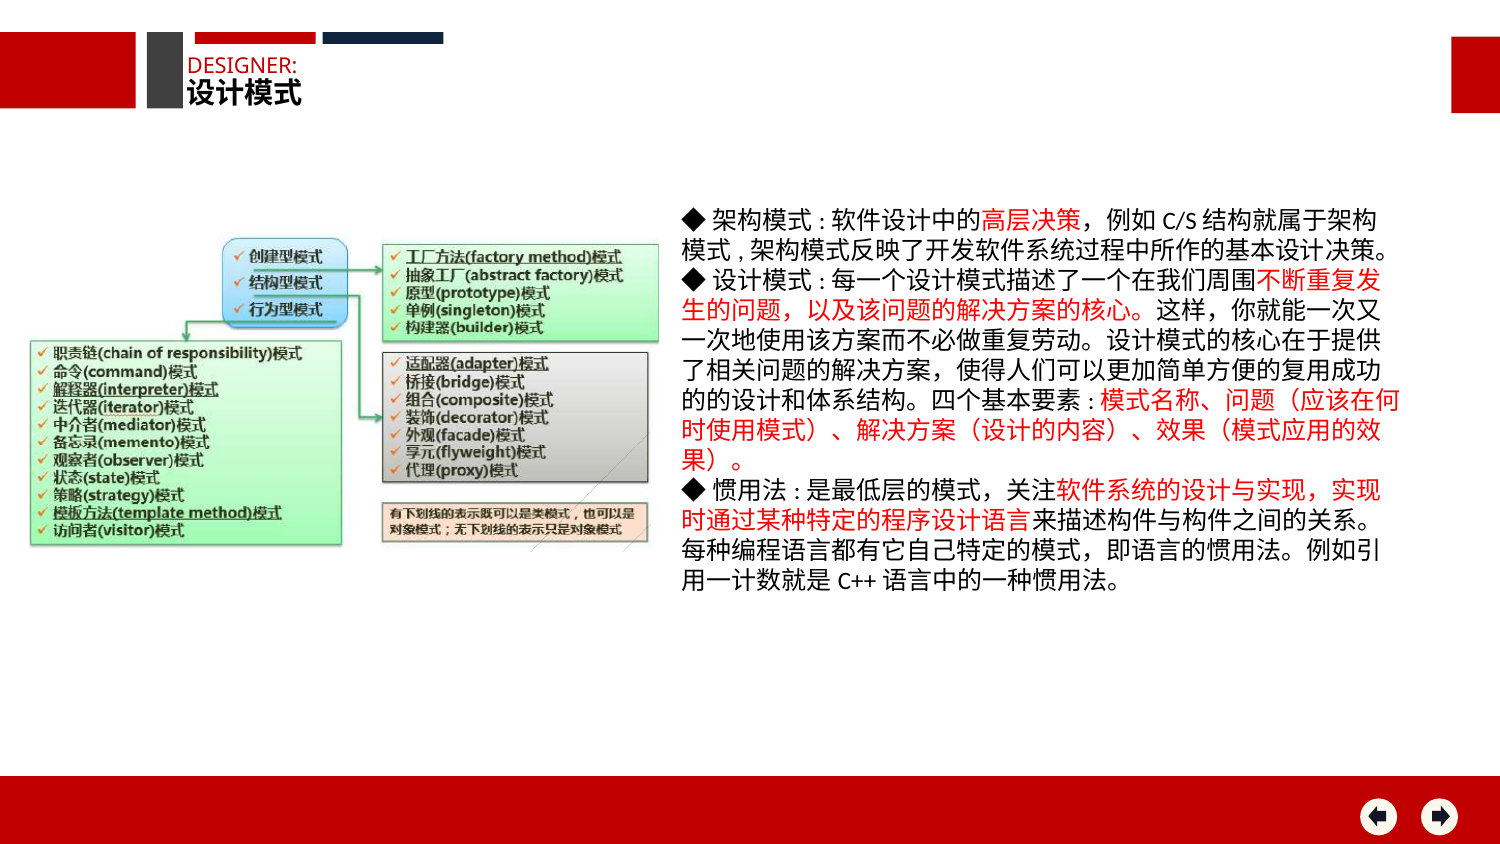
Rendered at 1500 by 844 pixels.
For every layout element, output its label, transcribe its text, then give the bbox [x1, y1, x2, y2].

picture [29, 220, 659, 553]
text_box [194, 31, 444, 45]
text_box DESIGNER: [172, 43, 313, 67]
text_box 设计模式 [171, 67, 672, 118]
text_box ◆架构模式:软件设计中的高层决策，例如C/S结构就属于架构模式,架构模式反映了开发软件系统过程中所作的基本设计决策。 ◆设计模式:每一个设计模式描述了一个在我们周围不断重复发生的问题，以及该问题的解决方案的核心。这样，你就能一次又一次地使用该方案而不必做重复劳动。设计模式的核心在于提供了相关问题的解决方案，使得人们可以更加简单方便的复用成功的的设计和体系结构。四个基本要素:模式名称、问题（应该在何时使用模式）、解决方案（设计的内容）、效果（模式应用的效果）。 ◆惯用法:是最低层的模式，关注软件系统的设计与实现，实现时通过某种特定的程序设计语言来描述构件与构件之间的关系。每种编程语言都有它自己特定的模式，即语言的惯用法。例如引用一计数就是C++语言中的一种惯用法。 [667, 197, 1418, 602]
